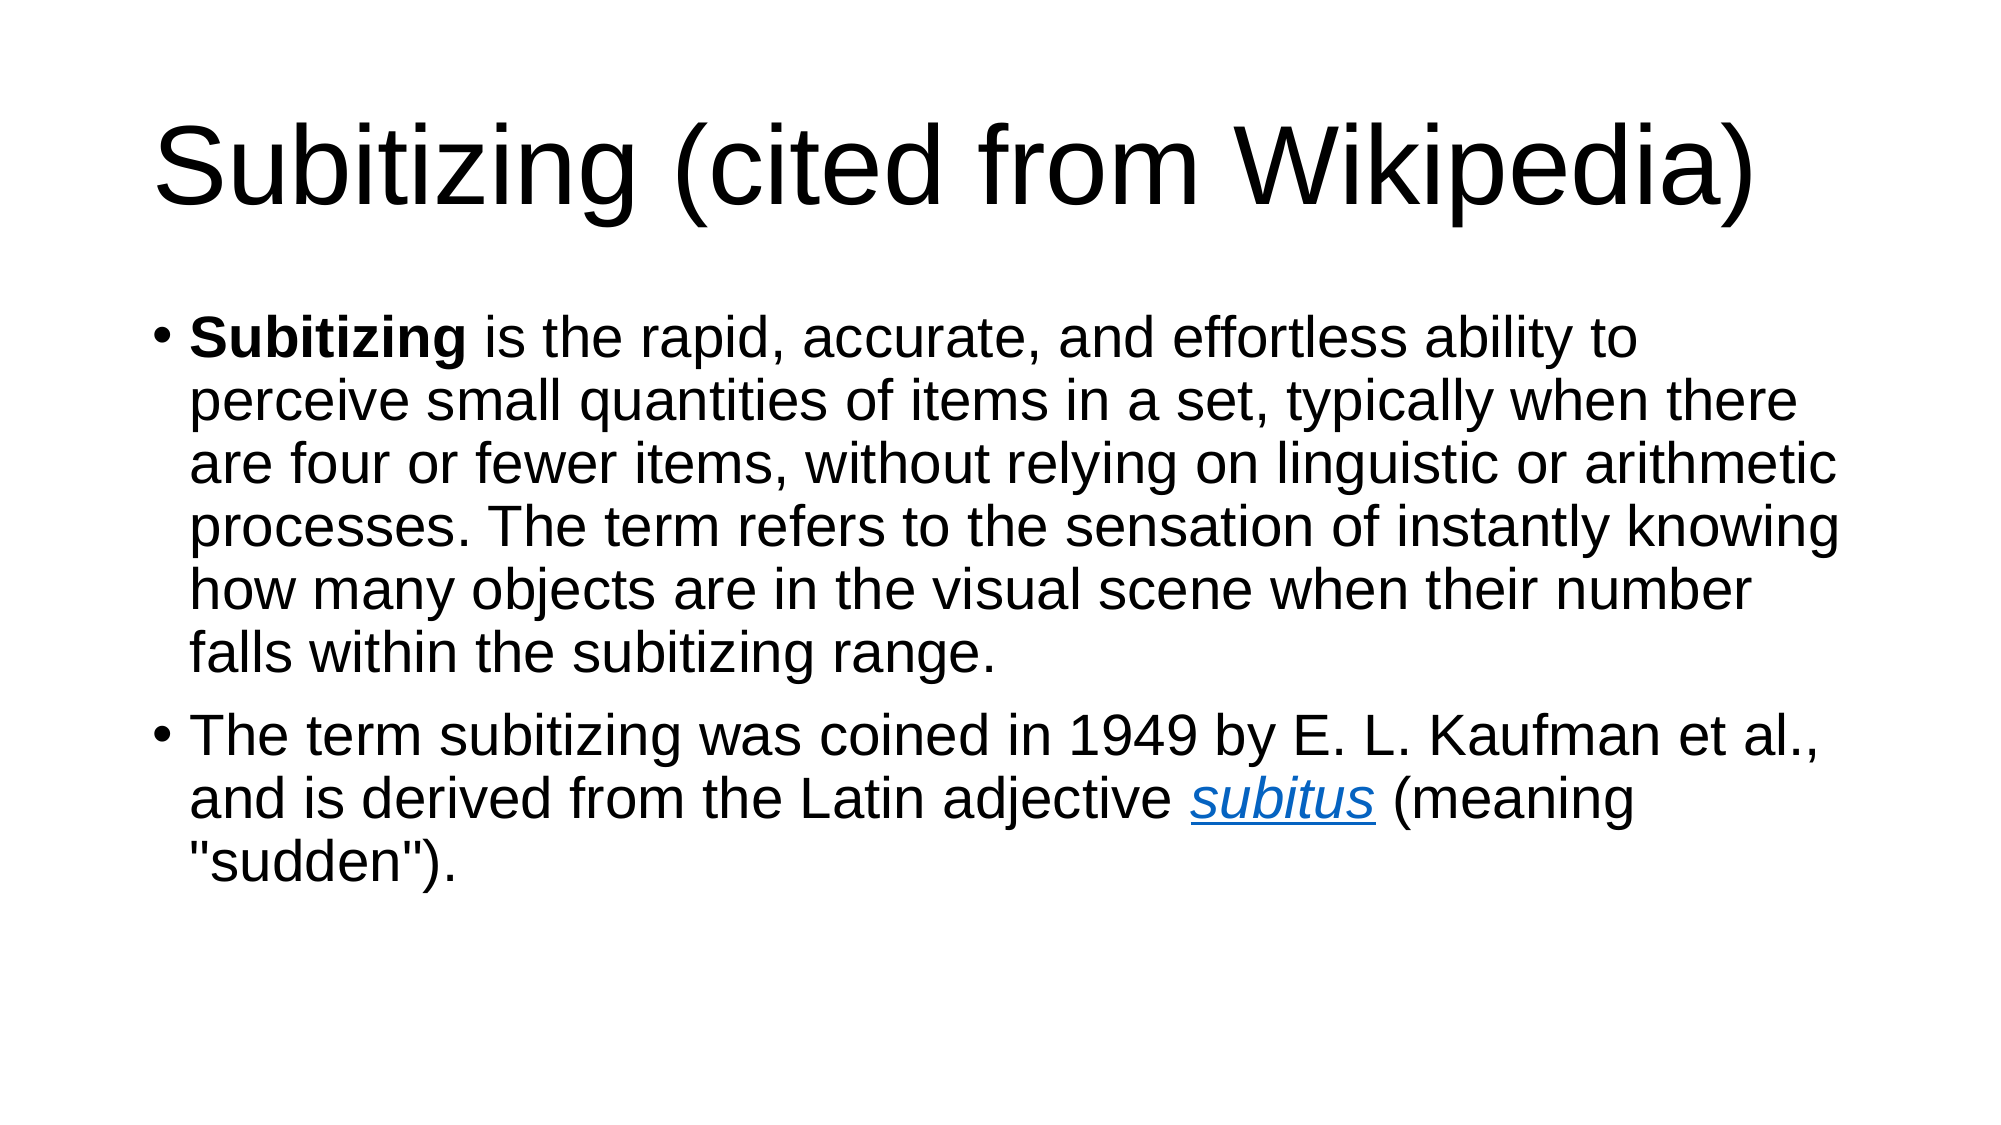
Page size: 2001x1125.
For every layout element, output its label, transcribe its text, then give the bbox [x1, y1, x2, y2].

list Subitizing is the rapid, accurate, and effortless ability to perceive small quantities of items in a set, typically when there are four or fewer items, without relying on linguistic or arithmetic processes. The term refers to the sensation of instantly knowing how many objects are in the visual scene when their number falls within the subitizing range. The term subitizing was coined in 1949 by E. L. Kaufman et al., and is derived from the Latin adjective subitus (meaning "sudden"). [137, 299, 1863, 1014]
title Subitizing (cited from Wikipedia) [137, 59, 1863, 278]
